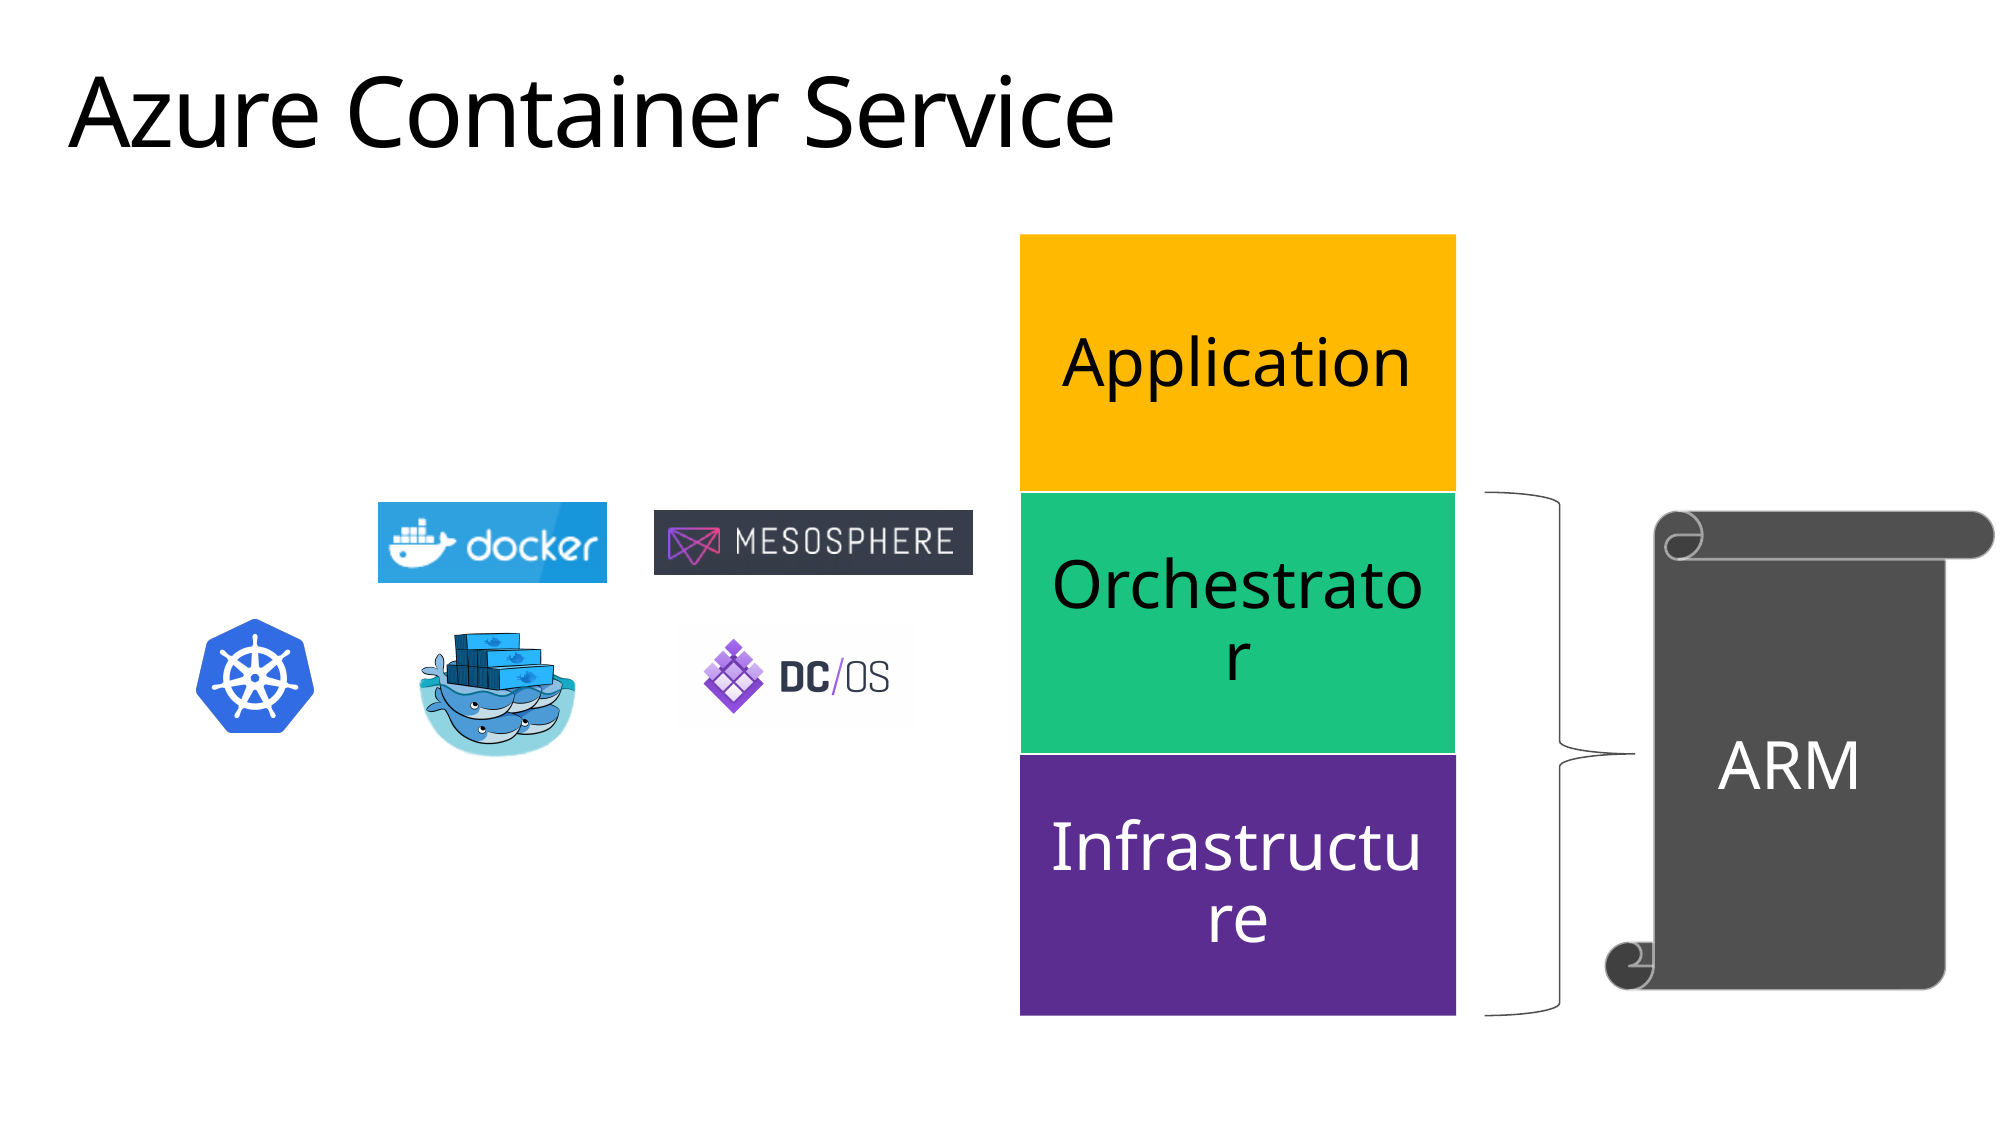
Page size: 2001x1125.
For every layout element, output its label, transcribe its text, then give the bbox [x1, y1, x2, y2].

text_box Application [1020, 234, 1457, 491]
title Azure Container Service [44, 47, 1957, 196]
text_box ARM [1604, 510, 1995, 991]
text_box Infrastructure [1020, 773, 1457, 1016]
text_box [196, 492, 1457, 773]
text_box [1484, 492, 1635, 1016]
picture [378, 502, 607, 583]
